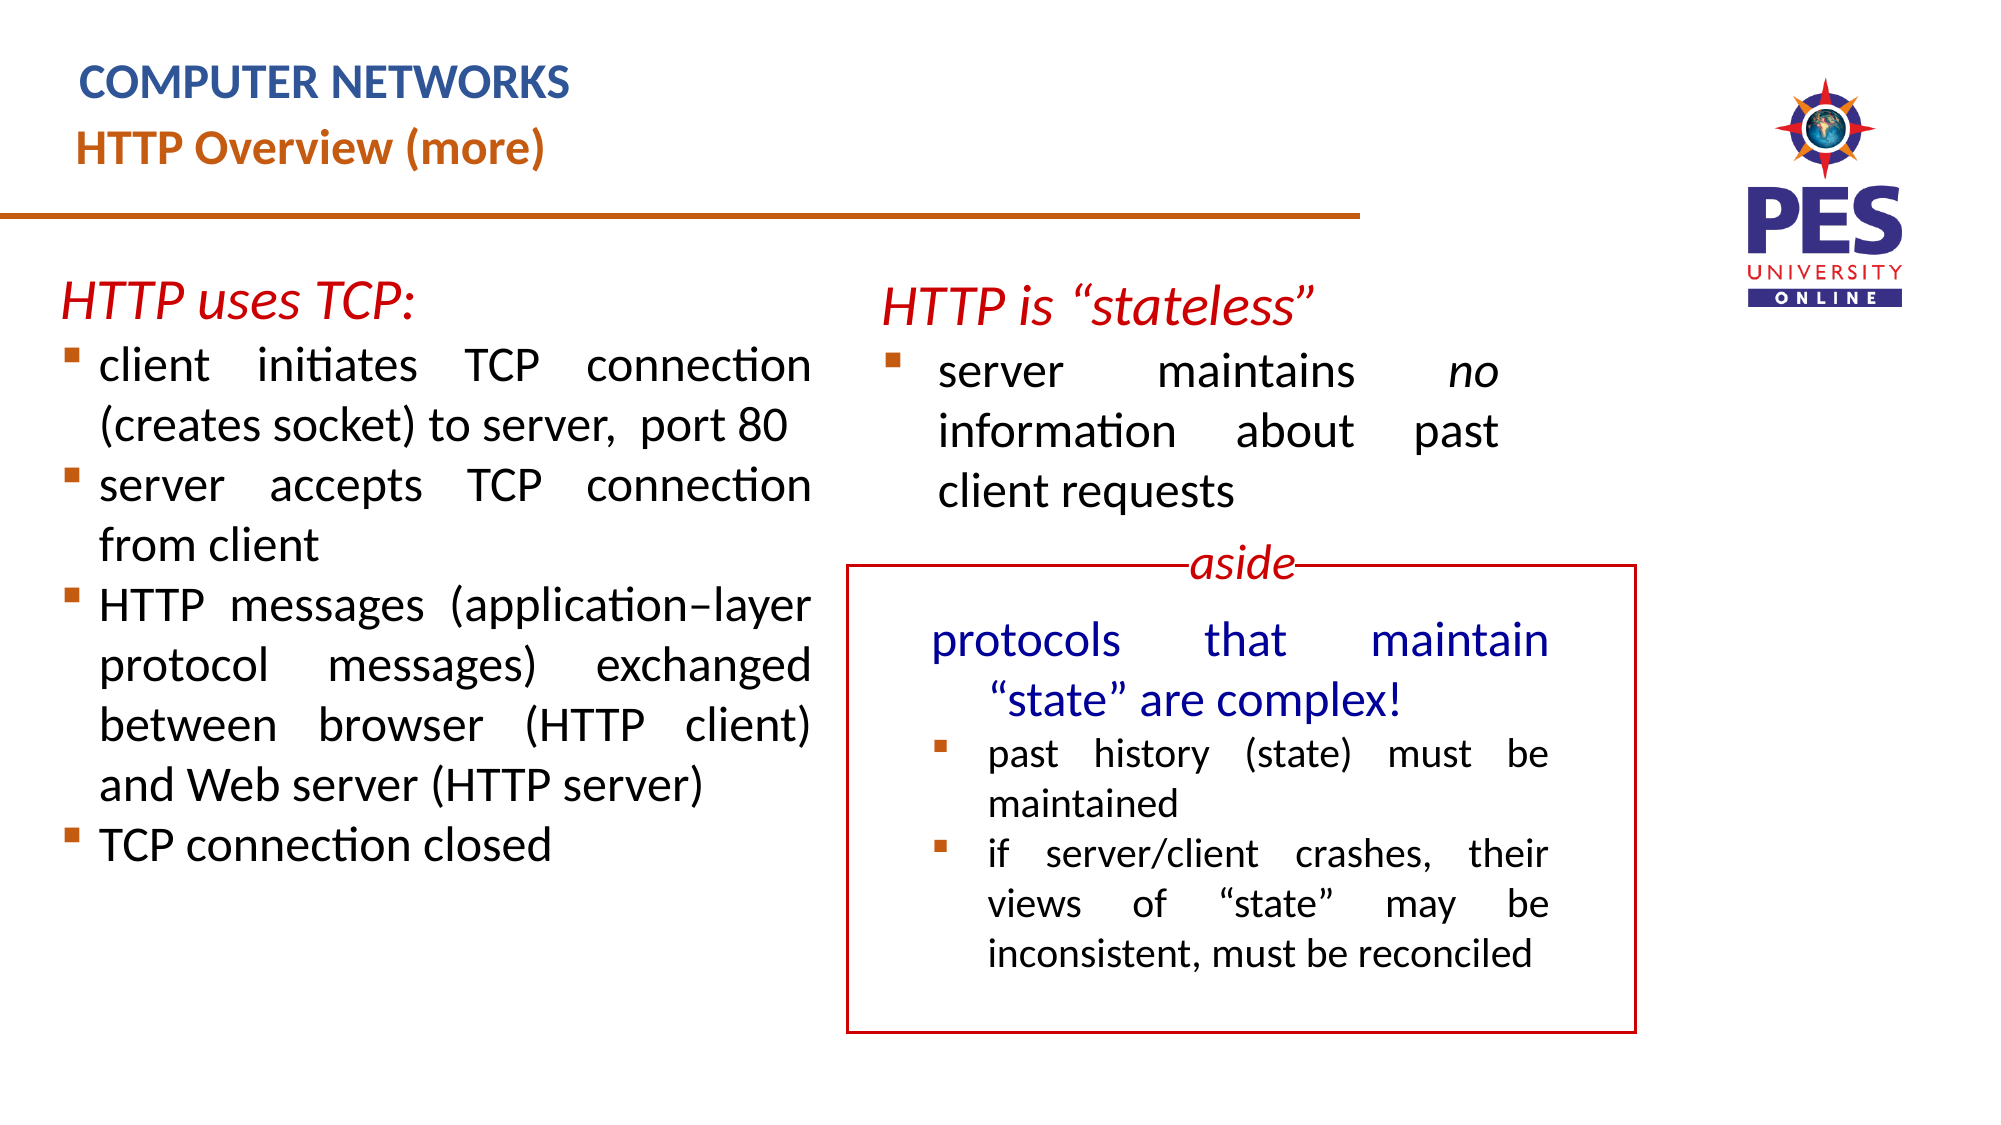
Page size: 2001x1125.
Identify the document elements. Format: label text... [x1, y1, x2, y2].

text_box HTTP Overview (more) [60, 106, 1374, 182]
text_box [1336, 554, 1360, 565]
text_box aside [1149, 522, 1336, 597]
text_box protocols that maintain “state” are complex! past history (state) must be maintained if server/client crashes, their views of “state” may be inconsistent, must be reconciled [916, 598, 1565, 1000]
text_box [847, 565, 1636, 1033]
text_box HTTP uses TCP: client initiates TCP connection (creates socket) to server, port 80 server accepts TCP connection from client HTTP messages (application–layer protocol messages) exchanged between browser (HTTP client) and Web server (HTTP server) TCP connection closed [45, 253, 828, 1017]
picture [1748, 76, 1902, 307]
text_box HTTP is “stateless” server maintains no information about past client requests [866, 259, 1515, 540]
text_box COMPUTER NETWORKS [64, 41, 1295, 106]
